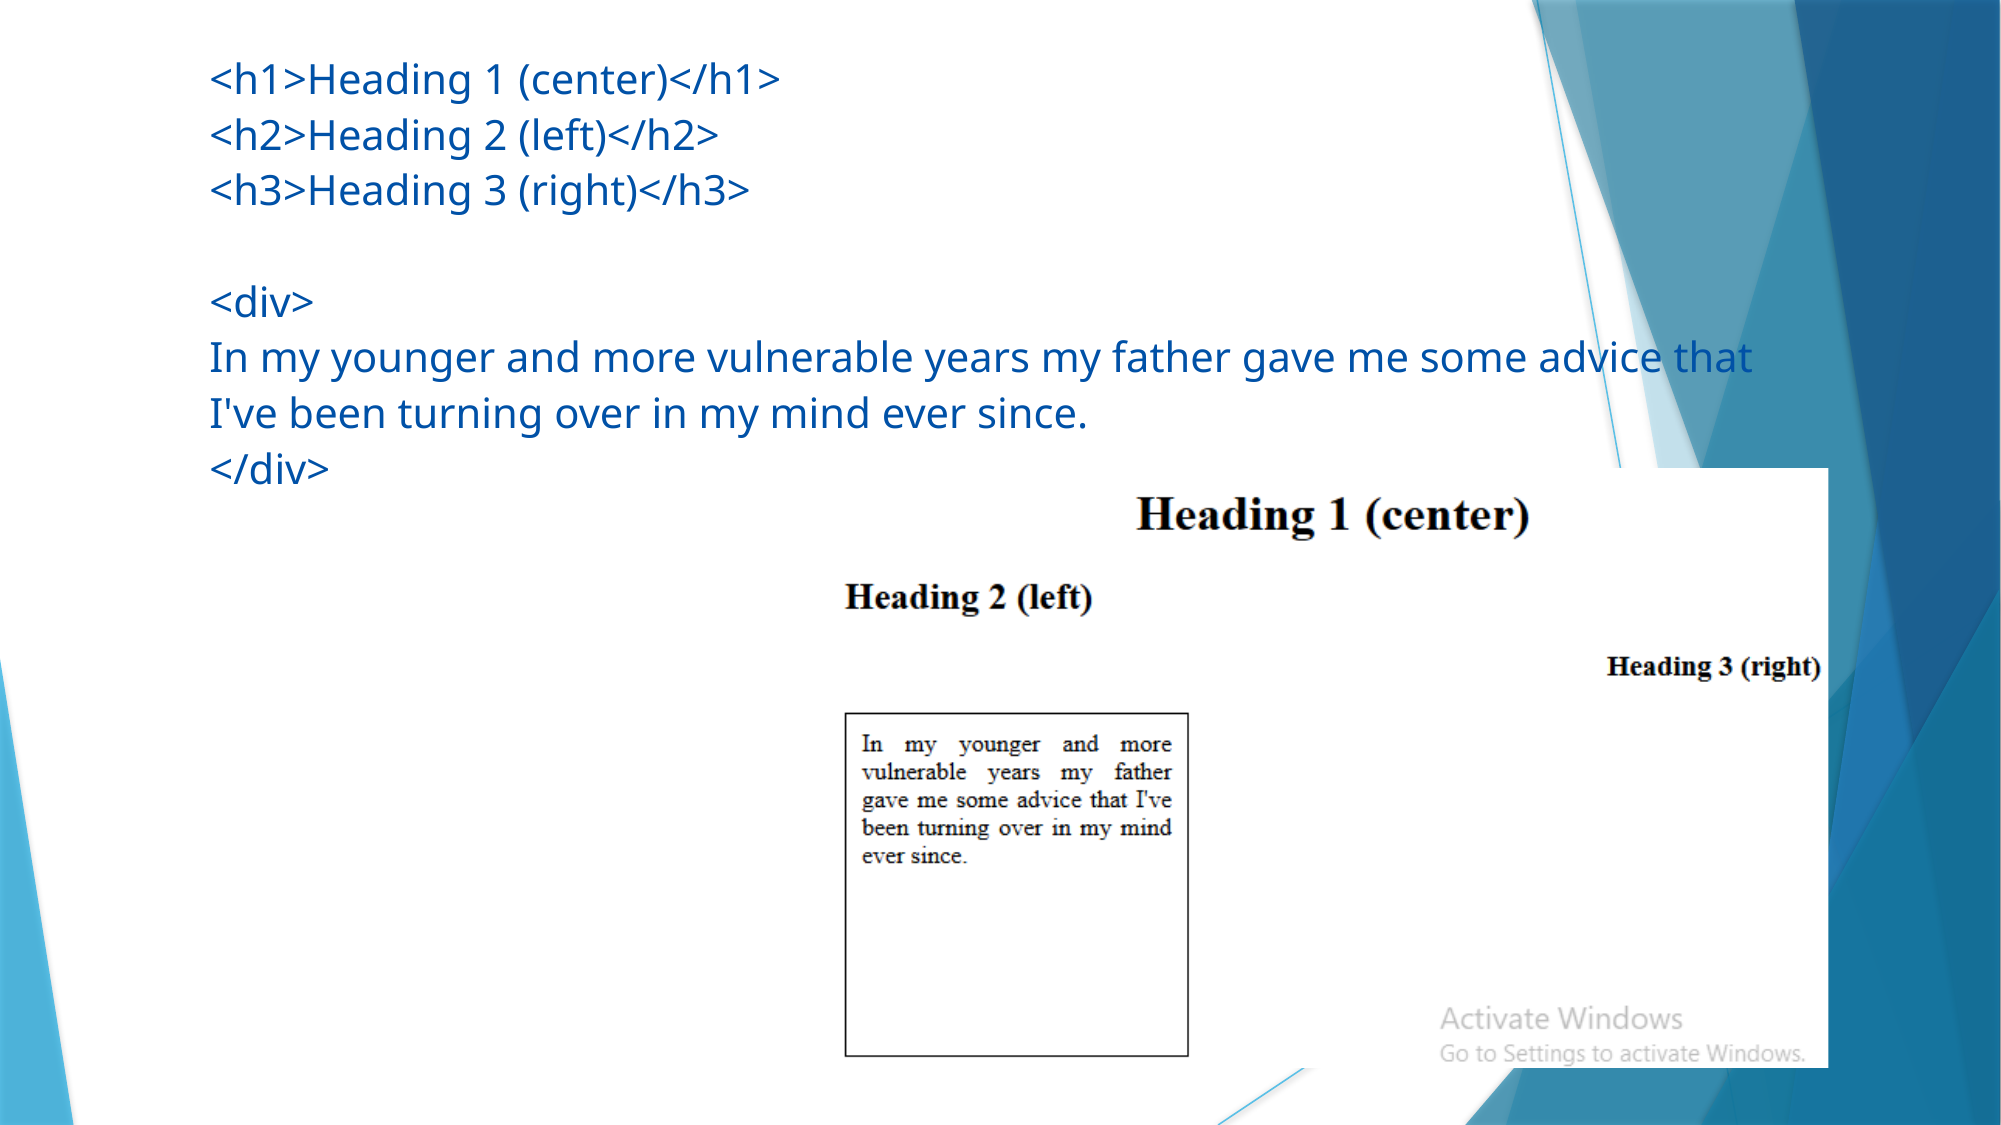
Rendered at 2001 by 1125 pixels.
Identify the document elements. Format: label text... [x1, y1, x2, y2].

text_box <h1>Heading 1 (center)</h1> <h2>Heading 2 (left)</h2> <h3>Heading 3 (right)</h3> <div> In my younger and more vulnerable years my father gave me some advice that I've been turning over in my mind ever since. </div> [209, 47, 1791, 493]
text_box [842, 468, 1829, 1068]
